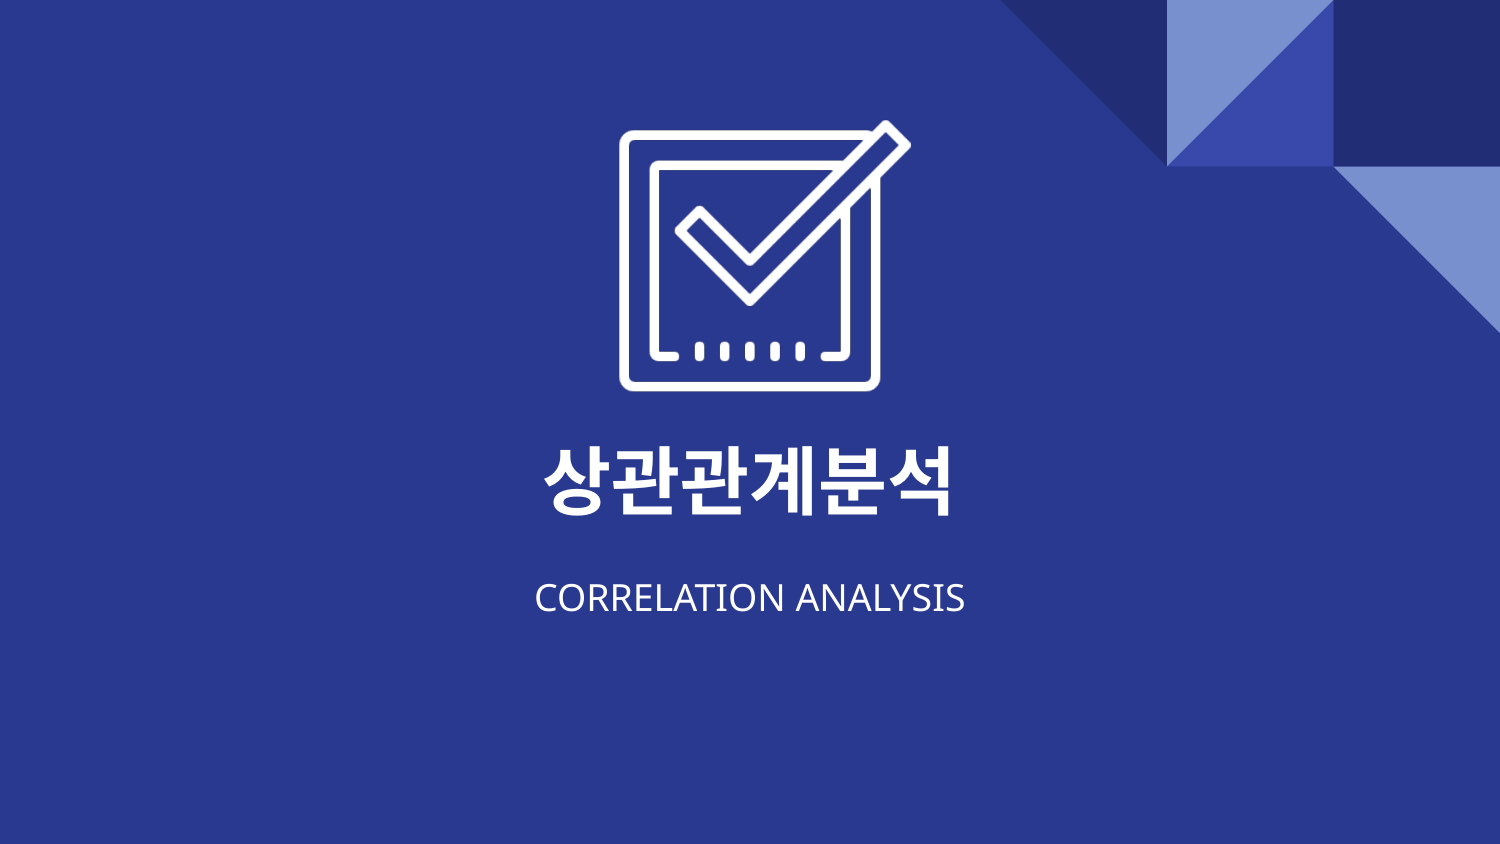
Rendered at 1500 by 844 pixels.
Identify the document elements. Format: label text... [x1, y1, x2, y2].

list CORRELATION ANALYSIS [51, 552, 1449, 763]
picture [589, 100, 911, 423]
title 상관관계분석 [51, 206, 1449, 540]
